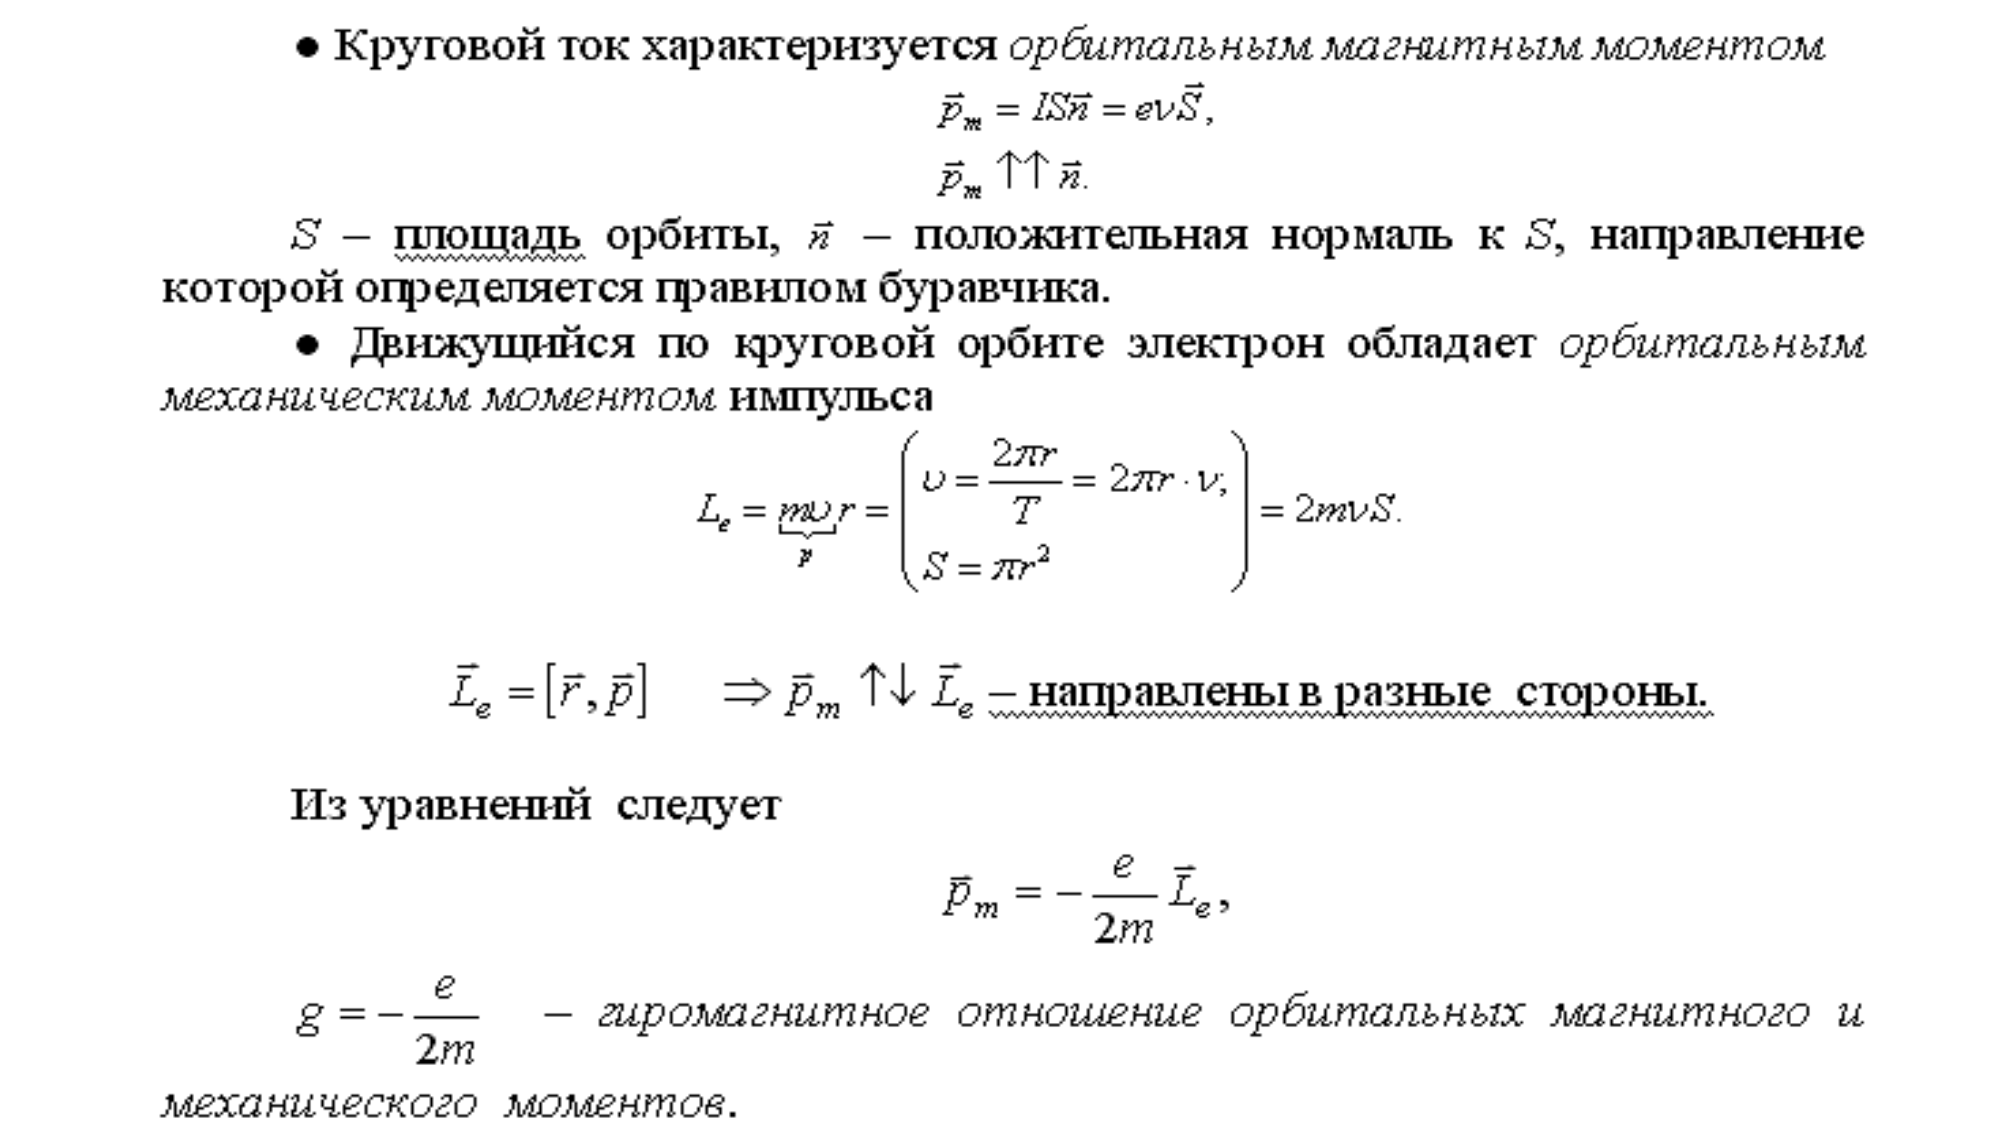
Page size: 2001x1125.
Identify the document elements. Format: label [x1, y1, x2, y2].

picture [153, 15, 1870, 1125]
